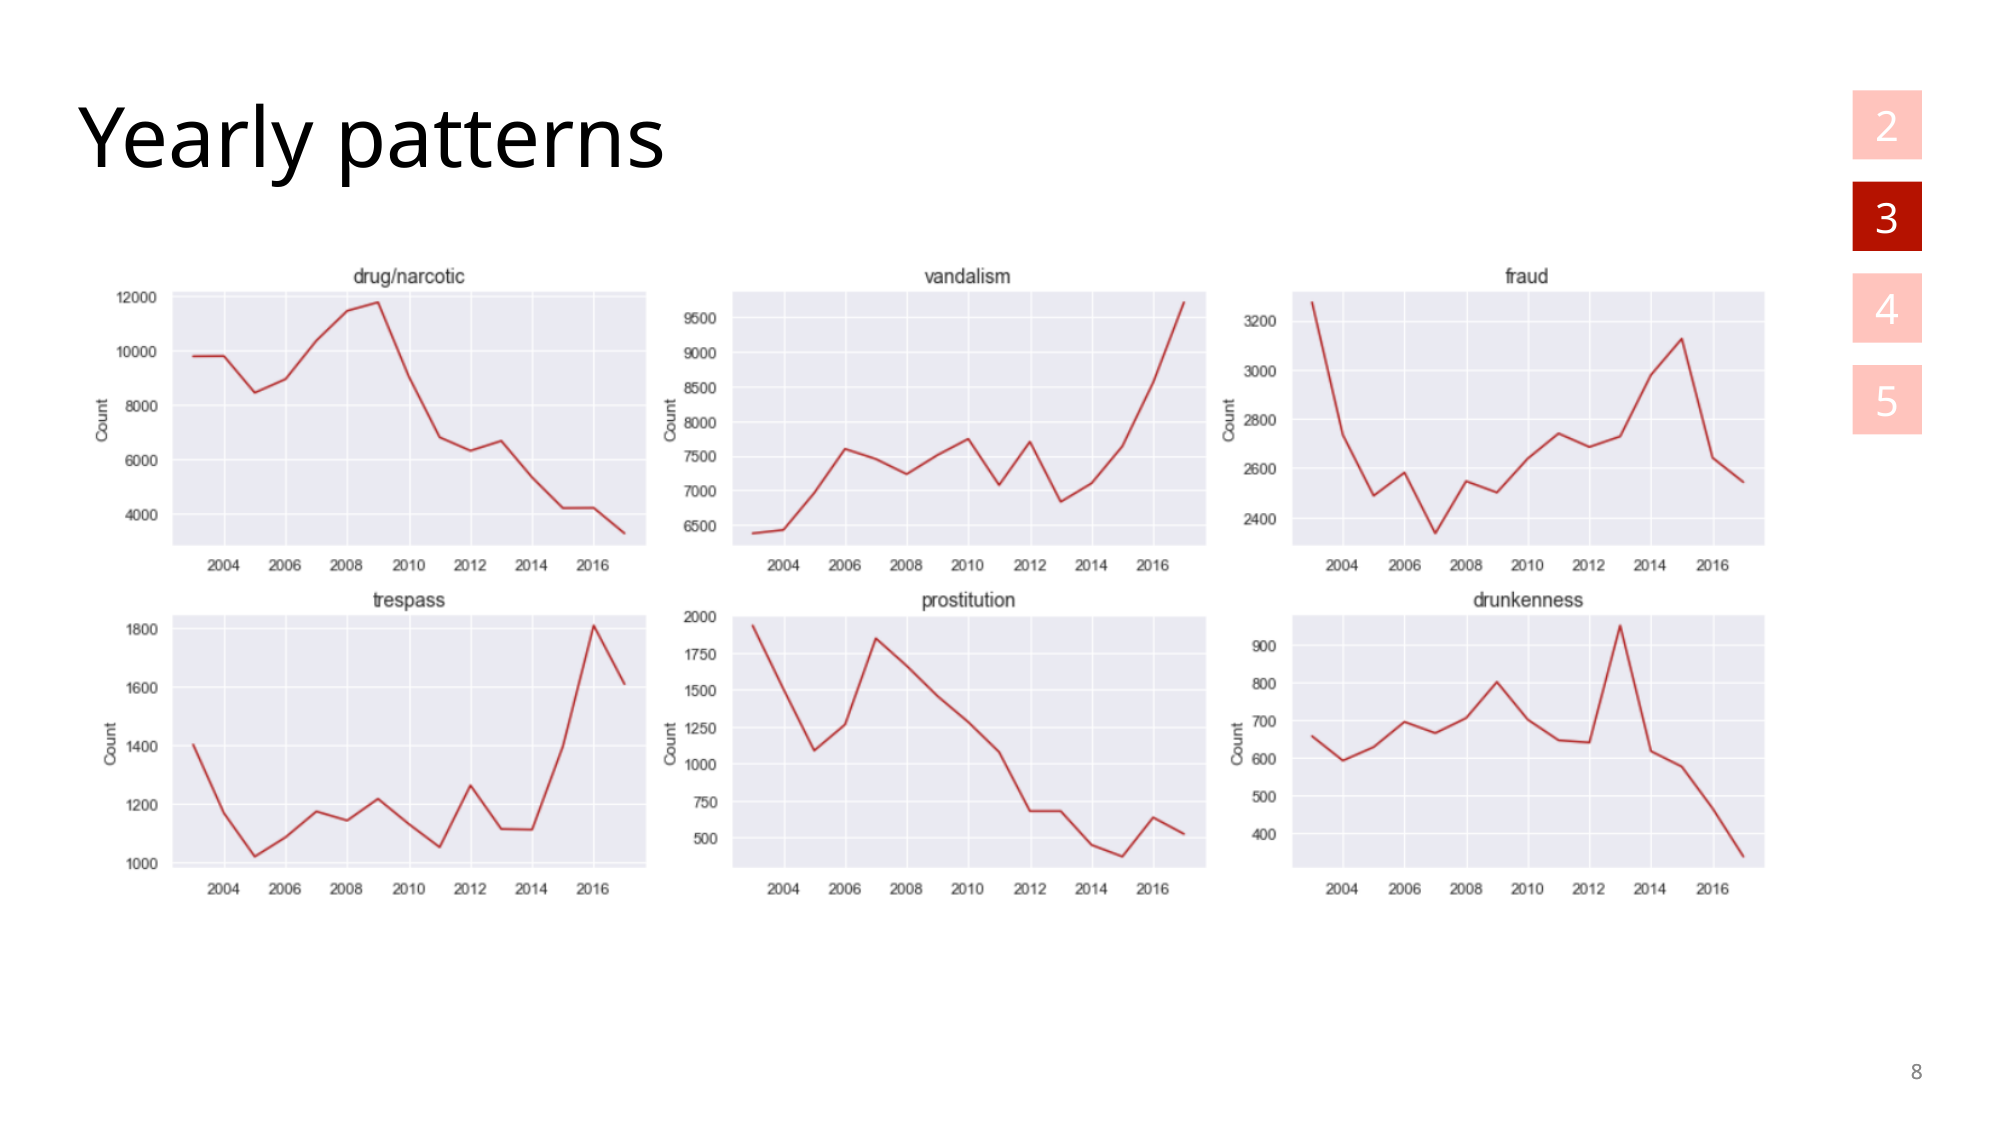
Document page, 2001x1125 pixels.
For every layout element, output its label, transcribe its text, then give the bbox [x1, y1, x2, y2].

text_box Yearly patterns [63, 77, 682, 252]
picture [78, 253, 1779, 914]
text_box 4 [1851, 272, 1923, 344]
text_box 3 [1851, 181, 1923, 252]
text_box 2 [1851, 89, 1923, 160]
text_box 5 [1851, 364, 1923, 435]
text_box 8 [1684, 1042, 1938, 1103]
